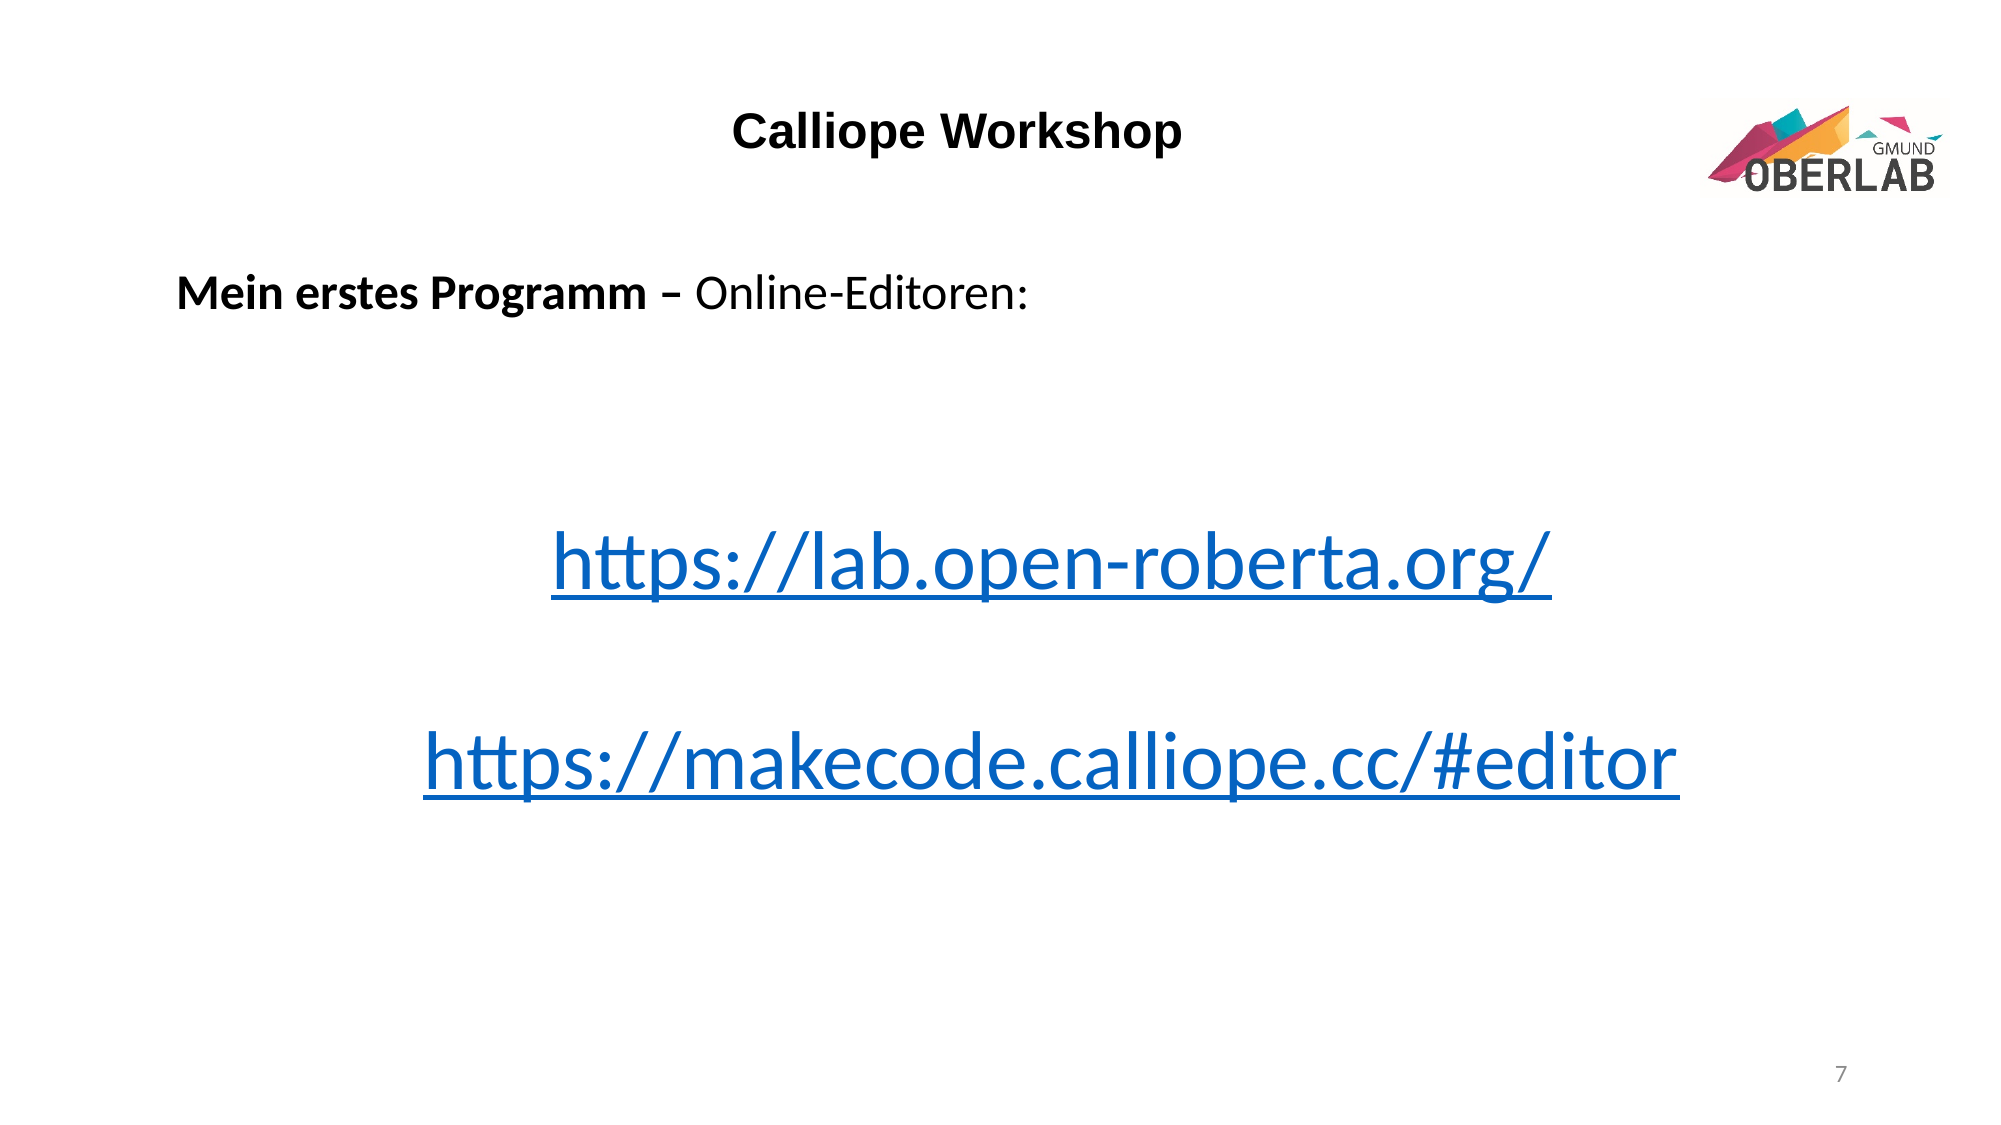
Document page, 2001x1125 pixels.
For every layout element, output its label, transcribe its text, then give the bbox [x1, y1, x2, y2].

subtitle Calliope Workshop [214, 98, 1715, 231]
text_box Mein erstes Programm – Online-Editoren: [161, 252, 1834, 442]
slide_number 7 [1412, 1042, 1863, 1103]
picture [1700, 98, 1950, 198]
text_box https://lab.open-roberta.org/ https://makecode.calliope.cc/#editor [358, 498, 1745, 874]
